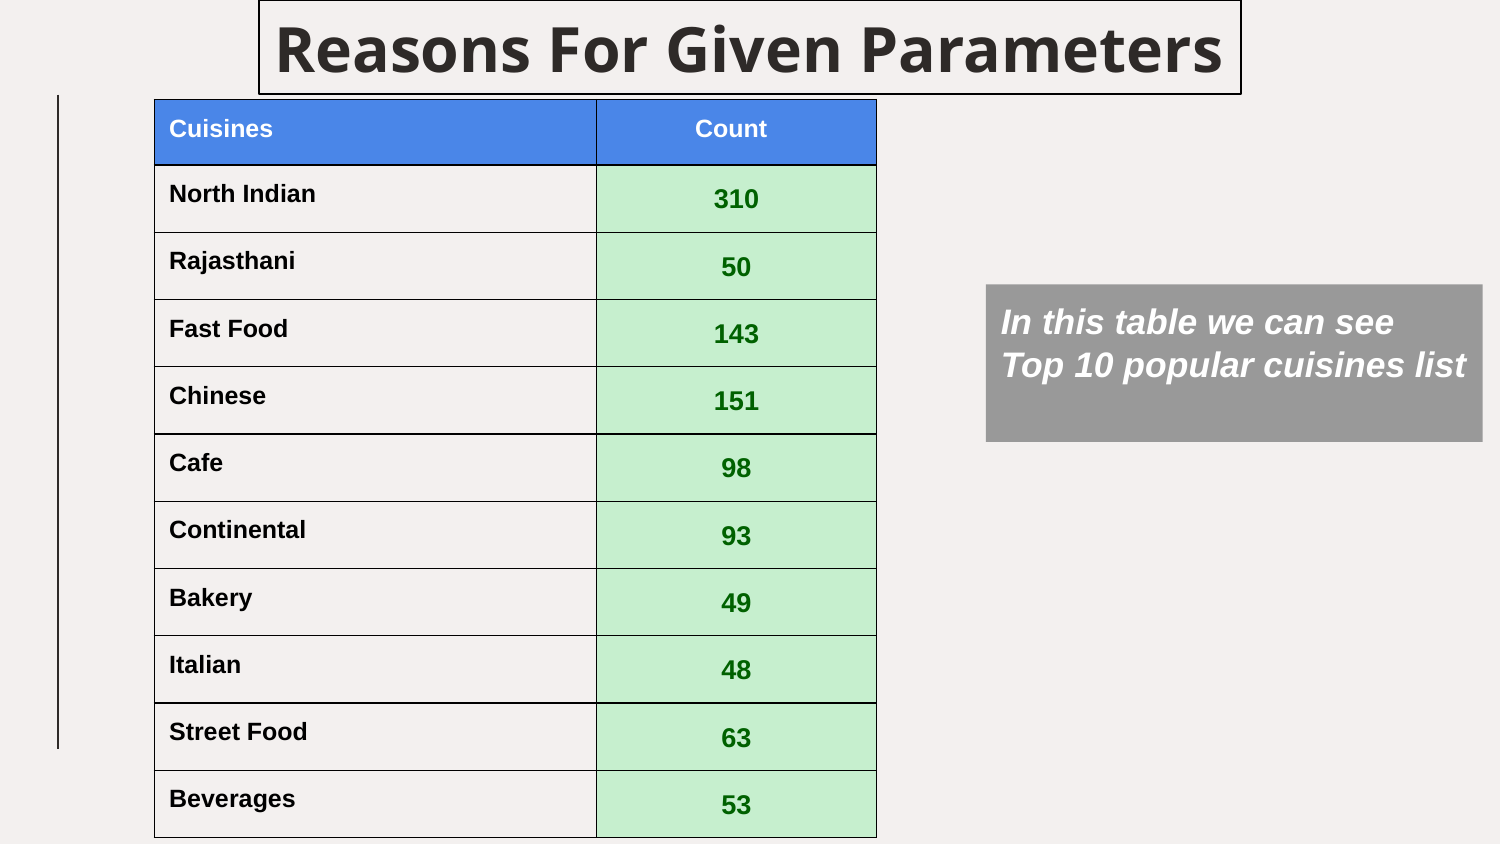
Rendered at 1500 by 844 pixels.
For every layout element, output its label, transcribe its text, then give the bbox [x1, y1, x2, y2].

table_header Cuisines [155, 100, 596, 164]
table_cell Bakery [155, 569, 596, 635]
table_cell 151 [597, 367, 876, 433]
table_cell 93 [597, 502, 876, 568]
table_cell 53 [597, 771, 876, 837]
table_cell 310 [597, 166, 876, 232]
table_cell 49 [597, 569, 876, 635]
table_cell 63 [597, 704, 876, 770]
table_cell Fast Food [155, 300, 596, 366]
title Reasons For Given Parameters [259, 0, 1241, 94]
table_cell North Indian [155, 166, 596, 232]
table_cell 50 [597, 233, 876, 299]
table_cell 98 [597, 435, 876, 501]
table_cell Chinese [155, 367, 596, 433]
table_cell Continental [155, 502, 596, 568]
table_header Count [597, 100, 876, 164]
table_cell Rajasthani [155, 233, 596, 299]
table_cell Italian [155, 636, 596, 702]
table_cell 143 [597, 300, 876, 366]
table_cell 48 [597, 636, 876, 702]
table_cell Beverages [155, 771, 596, 837]
table_cell Cafe [155, 435, 596, 501]
text_box In this table we can see Top 10 popular cuisines list [985, 284, 1483, 442]
table_cell Street Food [155, 704, 596, 770]
